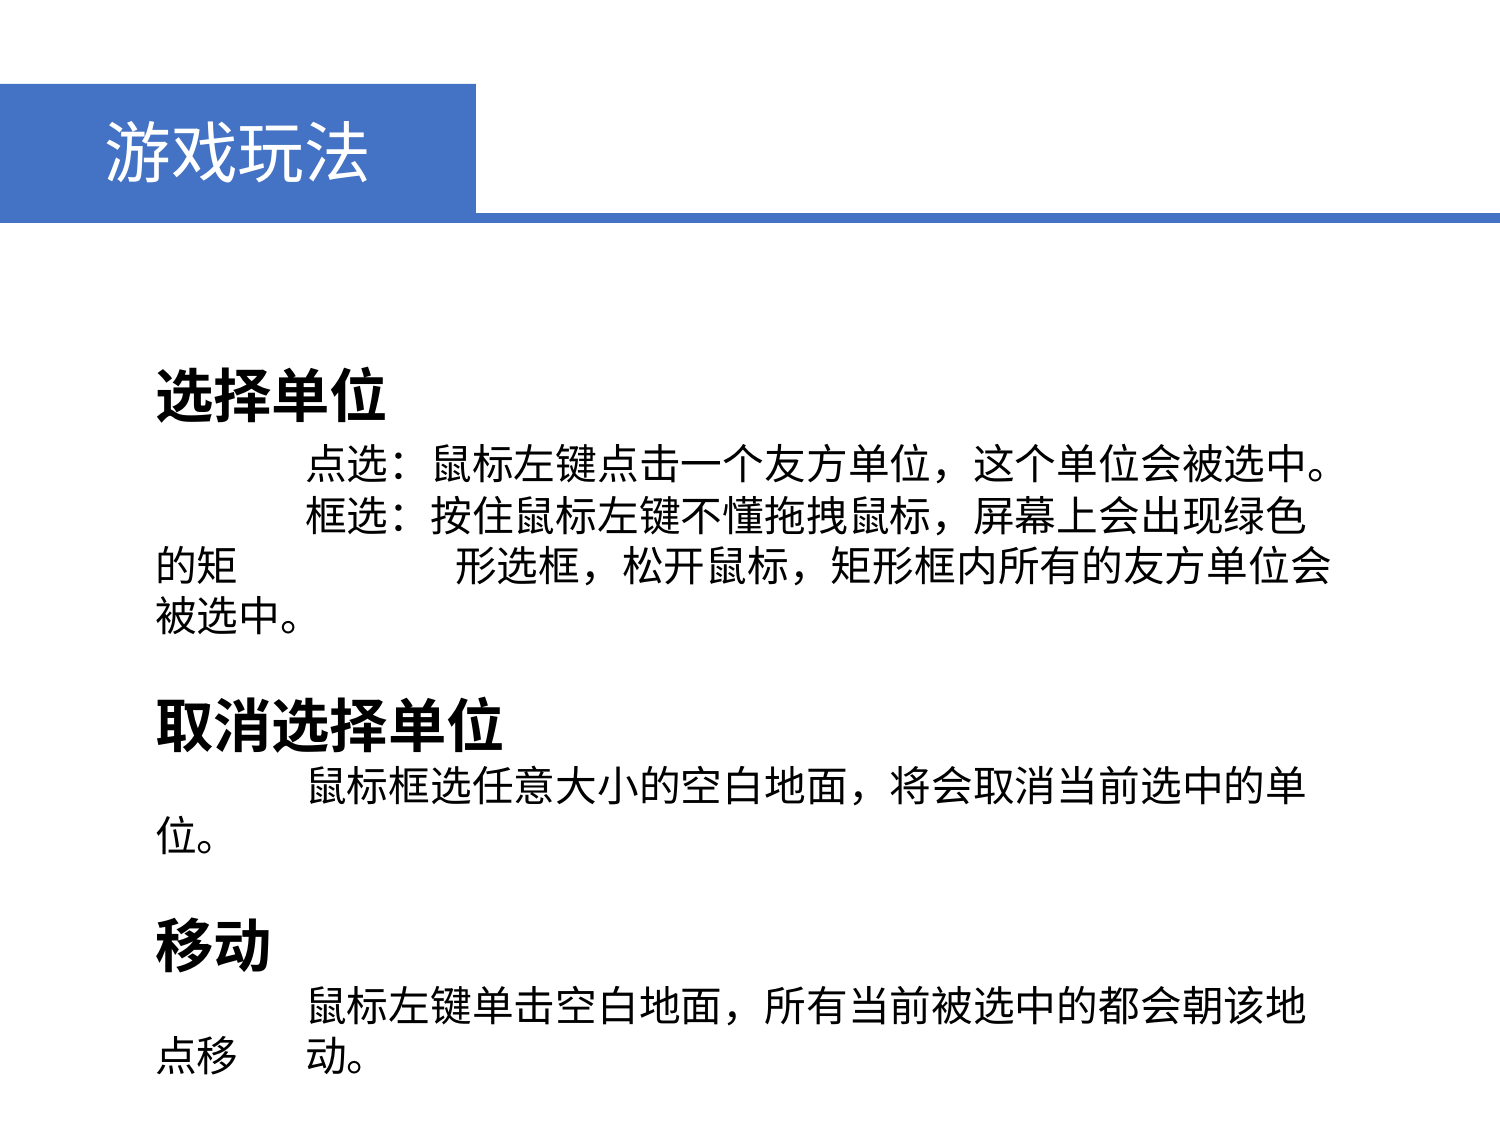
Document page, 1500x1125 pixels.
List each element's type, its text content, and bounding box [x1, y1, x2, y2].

text_box 游戏玩法 [0, 83, 477, 217]
text_box 选择单位 点选：鼠标左键点击一个友方单位，这个单位会被选中。 框选：按住鼠标左键不懂拖拽鼠标，屏幕上会出现绿色的矩 形选框，松开鼠标，矩形框内所有的友方单位会被选中。 取消选择单位 鼠标框选任意大小的空白地面，将会取消当前选中的单位。 移动 鼠标左键单击空白地面，所有当前被选中的都会朝该地点移 动。 [140, 351, 1360, 1087]
